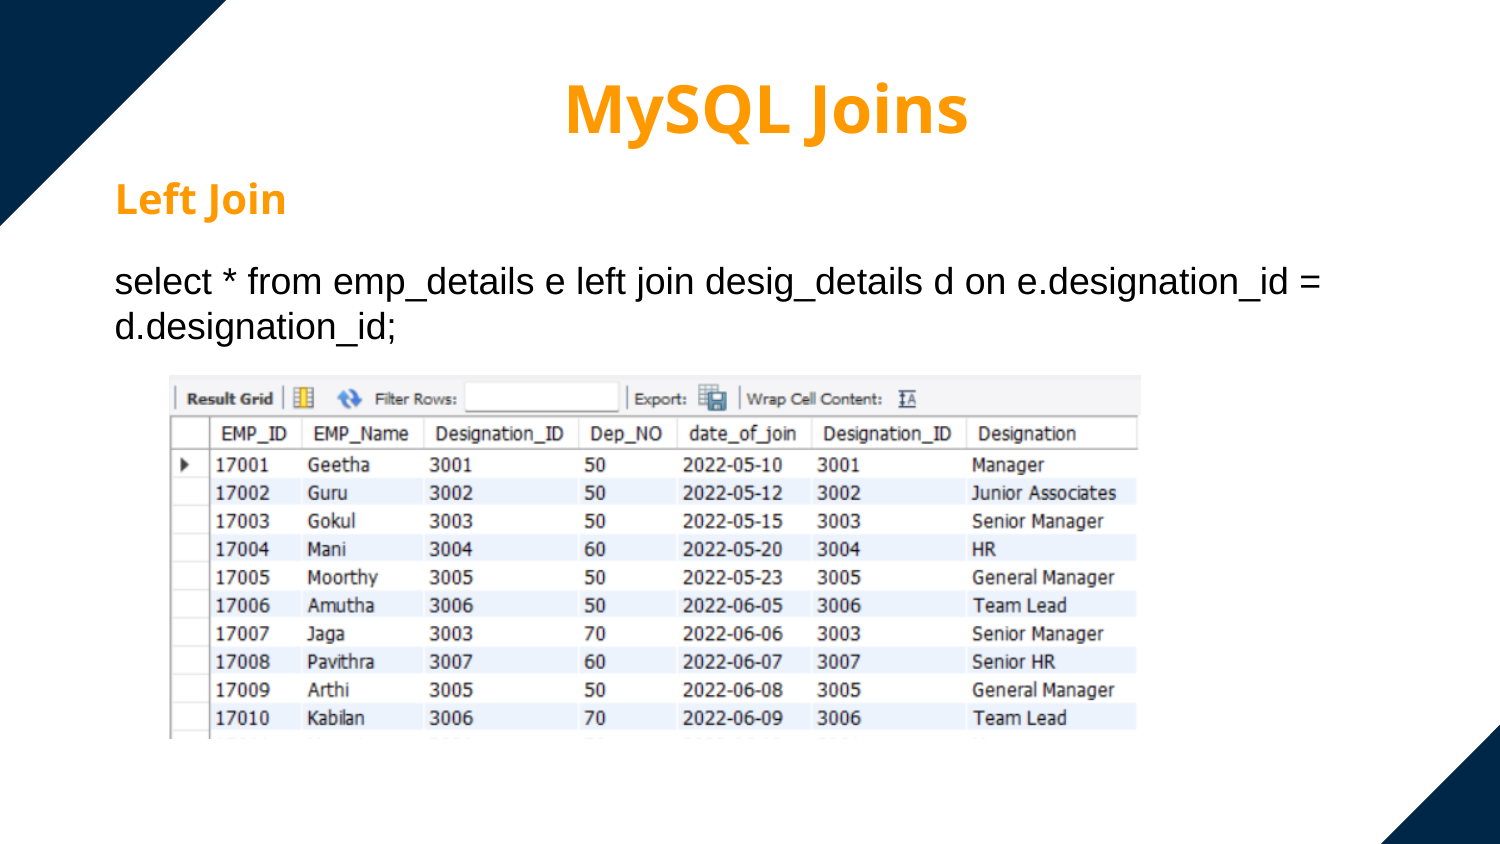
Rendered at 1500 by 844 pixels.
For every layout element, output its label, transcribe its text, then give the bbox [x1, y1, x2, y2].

text_box [0, 0, 229, 229]
picture [169, 374, 1142, 739]
text_box [1377, 721, 1500, 844]
text_box MySQL Joins [308, 59, 1226, 154]
text_box select * from emp_details e left join desig_details d on e.designation_id = d.designation_id; [99, 249, 1414, 355]
text_box Left Join [99, 165, 1211, 231]
